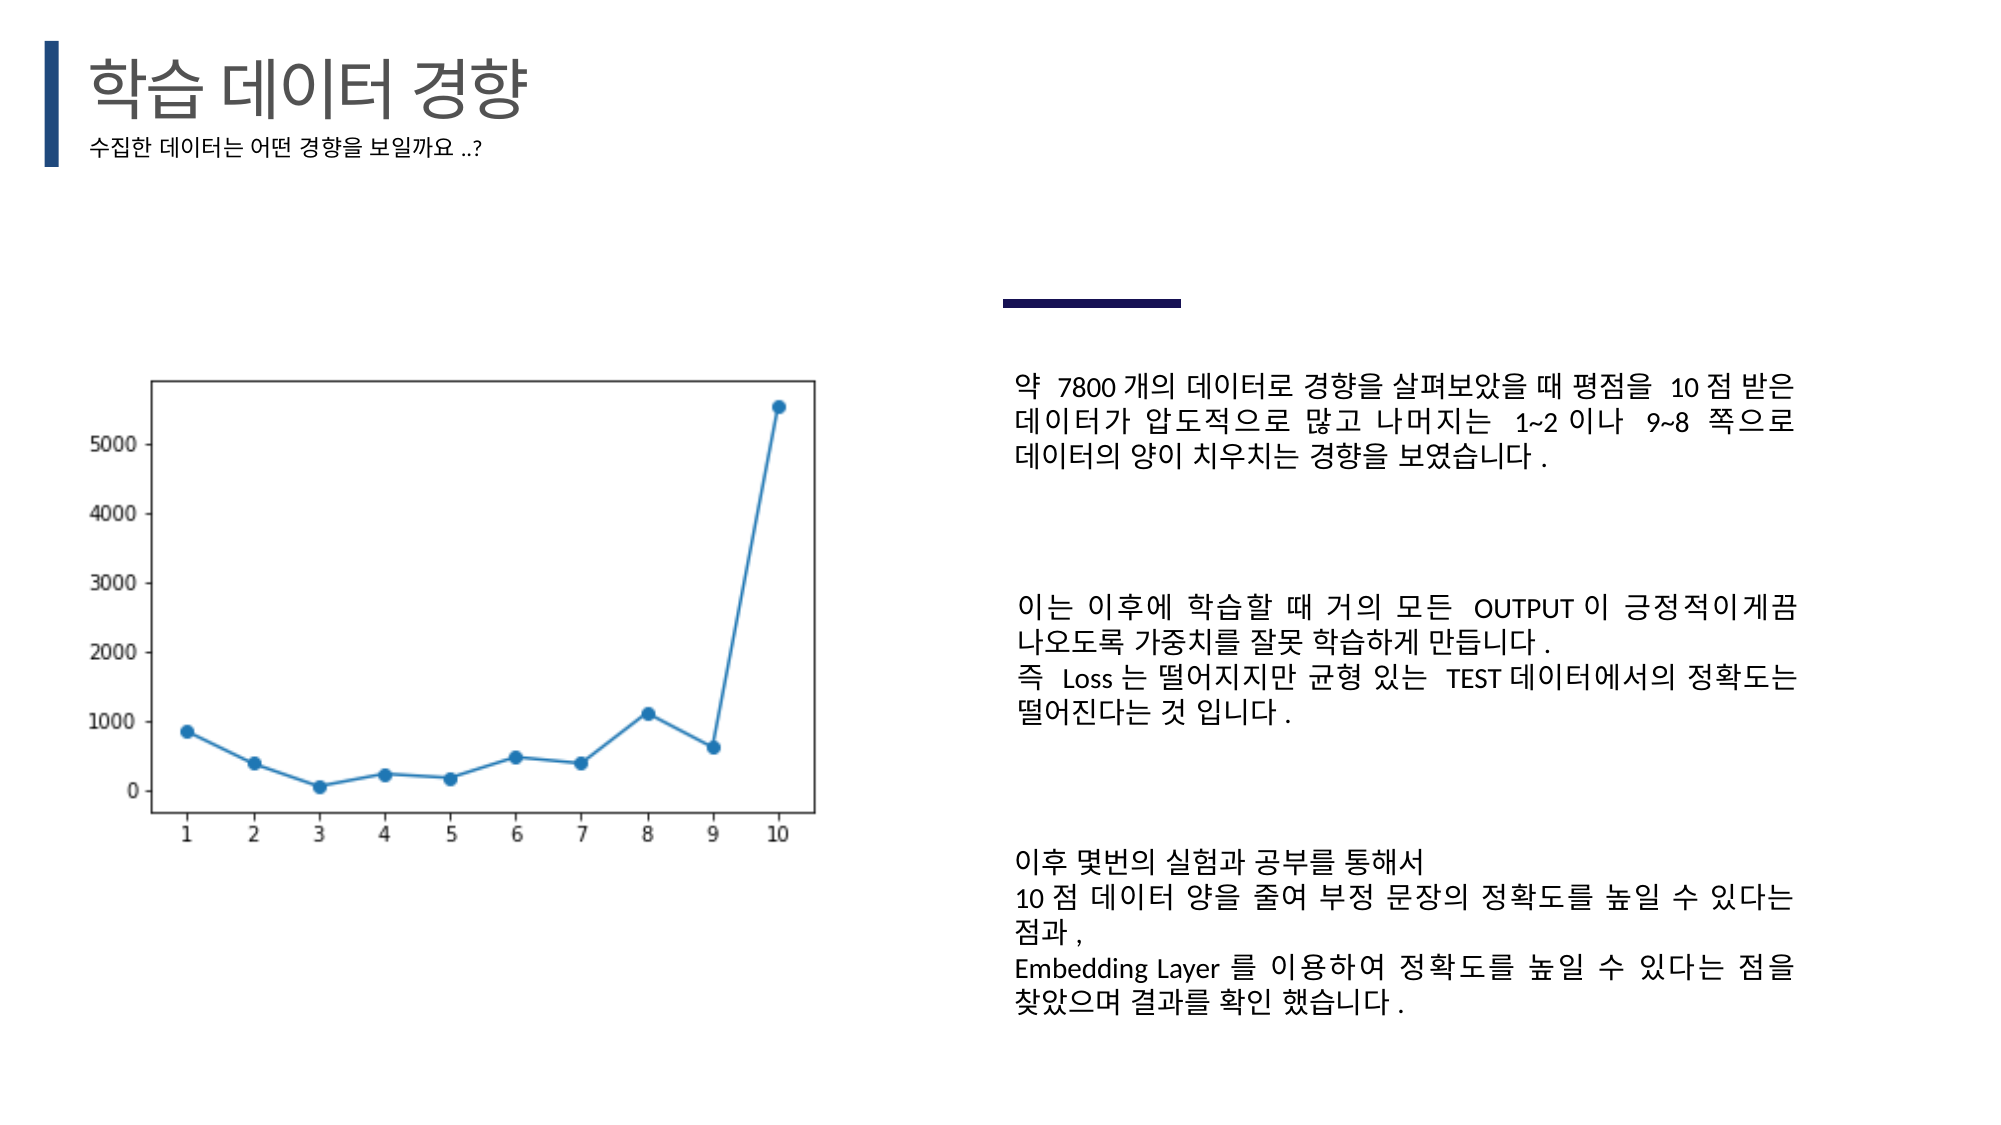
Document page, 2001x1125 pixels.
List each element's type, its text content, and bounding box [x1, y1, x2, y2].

text_box 수집한 데이터는 어떤 경향을 보일까요..? [74, 125, 498, 168]
text_box 약 7800개의 데이터로 경향을 살펴보았을 때 평점을 10점 받은 데이터가 압도적으로 많고 나머지는 1~2이나 9~8 쪽으로 데이터의 양이 치우치는 경향을 보였습니다. [999, 361, 1811, 482]
text_box 이후 몇번의 실험과 공부를 통해서 10점 데이터 양을 줄여 부정 문장의 정확도를 높일 수 있다는 점과, Embedding Layer를 이용하여 정확도를 높일 수 있다는 점을 찾았으며 결과를 확인 했습니다. [999, 837, 1811, 1027]
text_box 학습 데이터 경향 [72, 40, 546, 136]
text_box 이는 이후에 학습할 때 거의 모든 OUTPUT이 긍정적이게끔 나오도록 가중치를 잘못 학습하게 만듭니다. 즉 Loss는 떨어지지만 균형 있는 TEST데이터에서의 정확도는 떨어진다는 것 입니다. [1003, 581, 1814, 737]
text_box [44, 40, 60, 168]
picture [74, 361, 834, 860]
